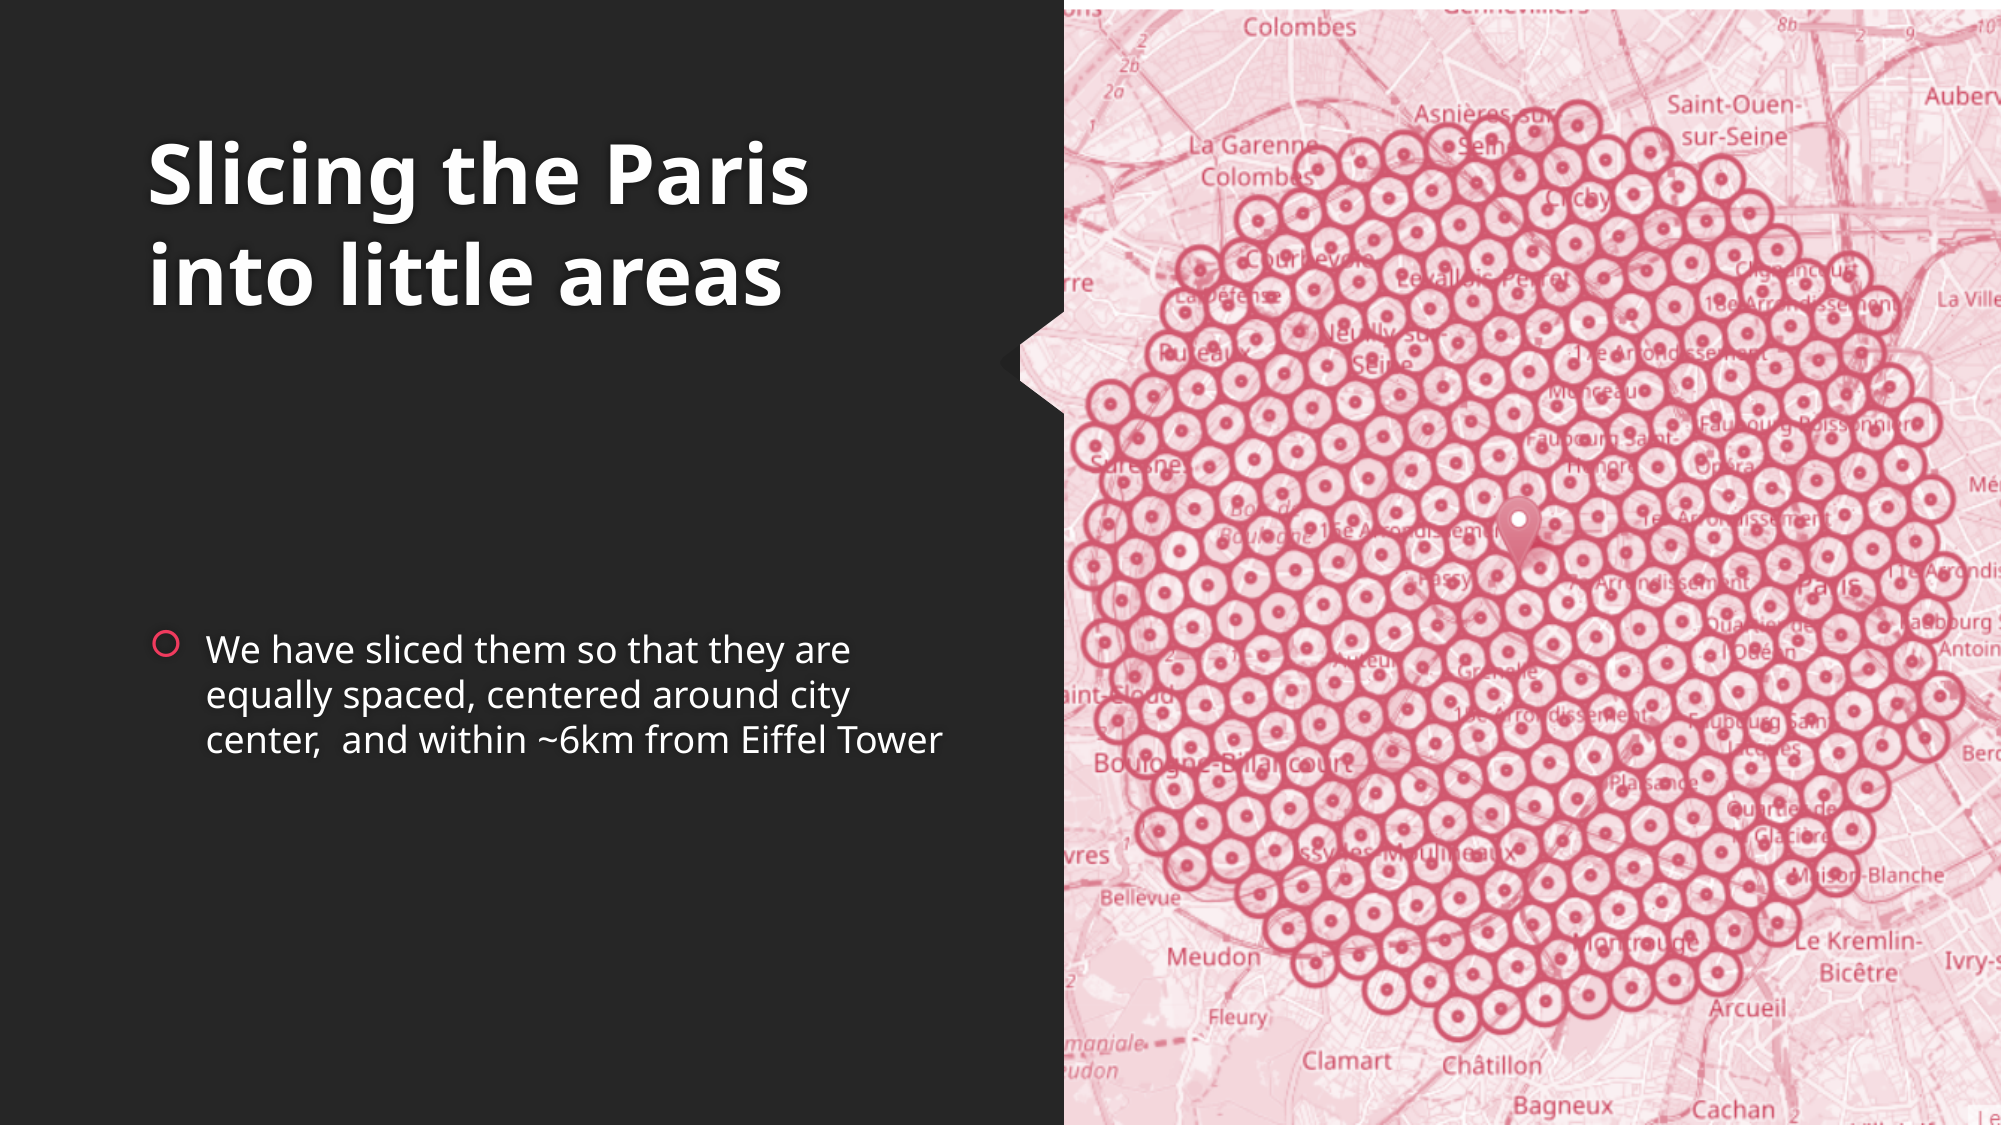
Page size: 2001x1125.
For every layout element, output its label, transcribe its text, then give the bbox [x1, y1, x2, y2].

list We have sliced them so that they are equally spaced, centered around city center, and within ~6km from Eiffel Tower [134, 395, 964, 992]
text_box [0, 0, 1019, 1125]
picture [1019, 0, 2000, 1125]
title Slicing the Paris into little areas [132, 73, 965, 330]
